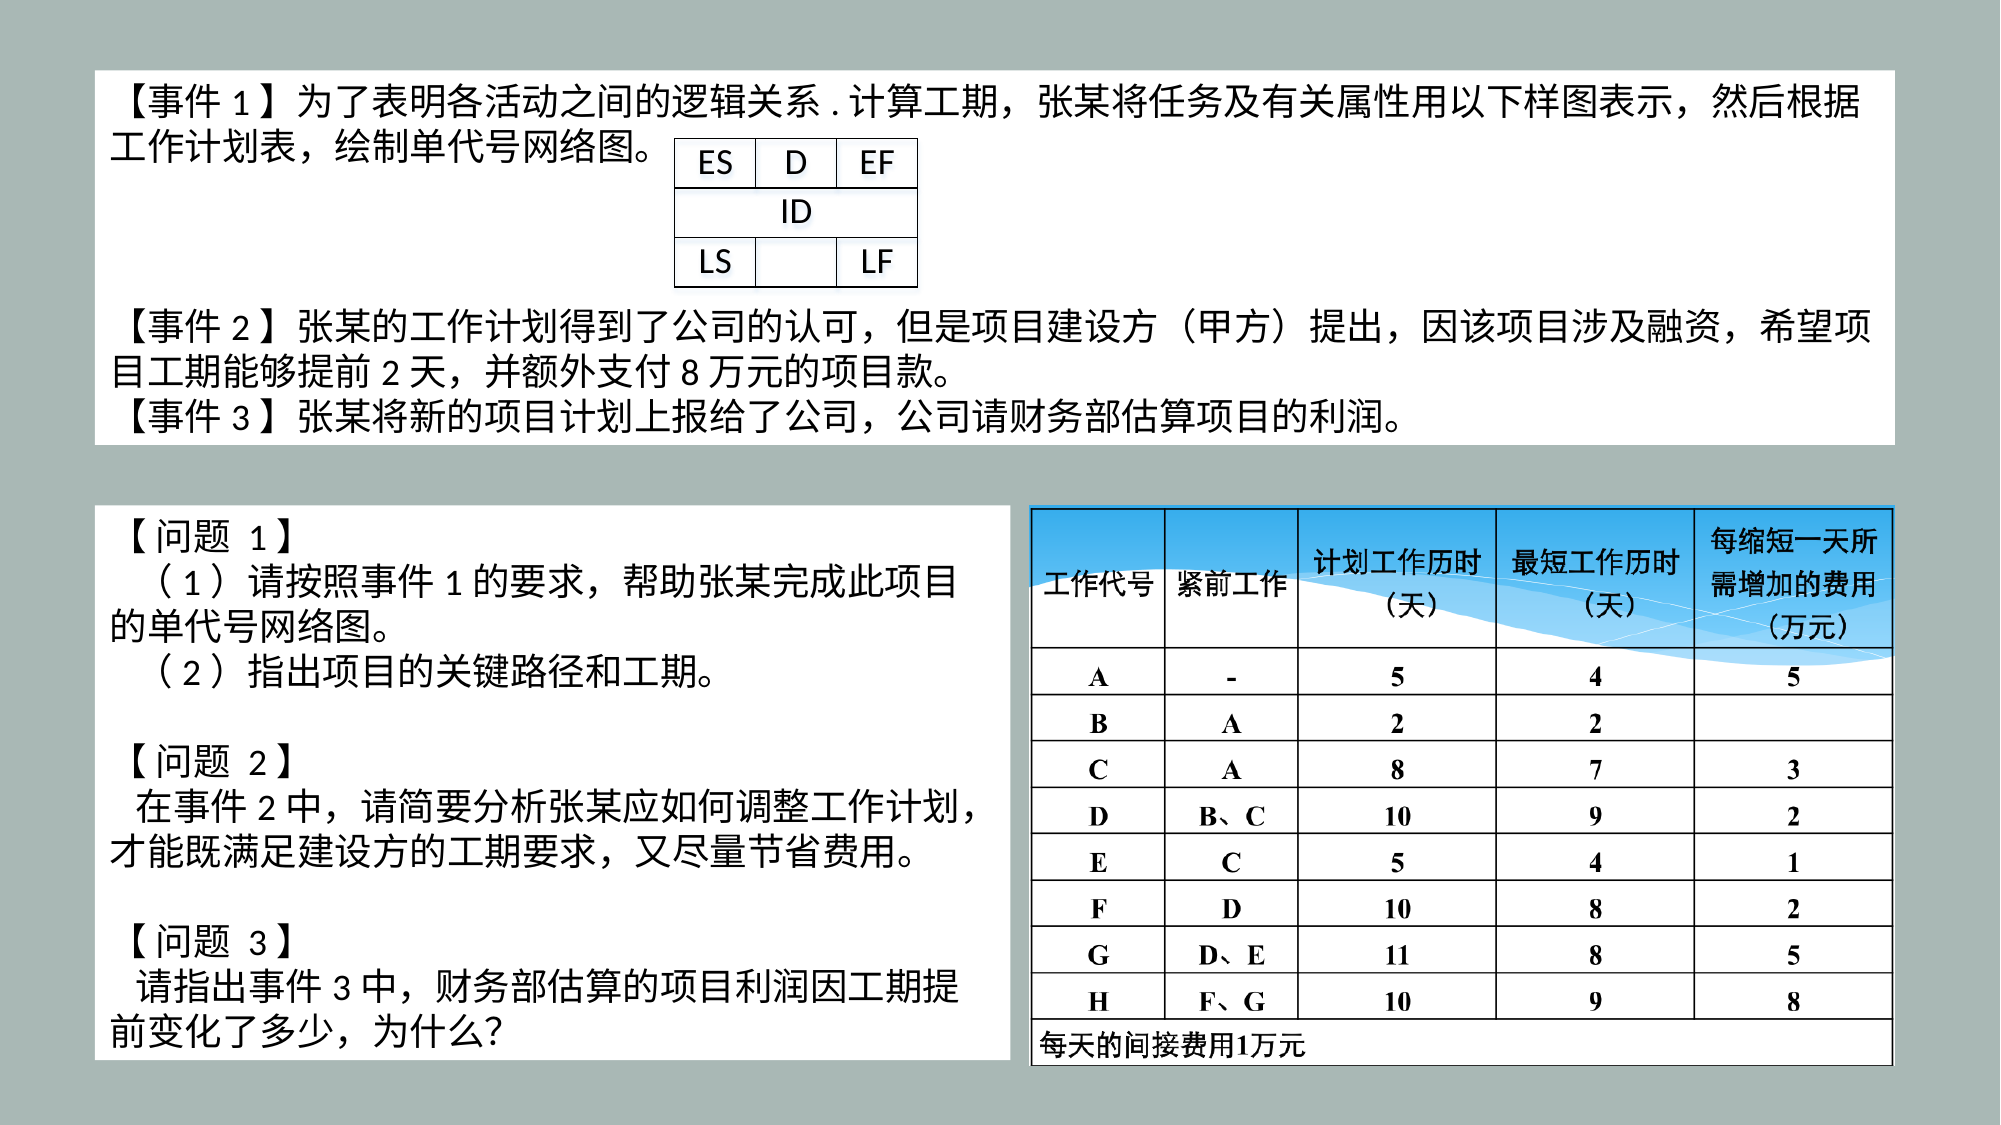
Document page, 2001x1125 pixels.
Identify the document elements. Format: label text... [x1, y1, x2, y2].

text_box 【事件1】为了表明各活动之间的逻辑关系.计算工期，张某将任务及有关属性用以下样图表示，然后根据工作计划表，绘制单代号网络图。 【事件2】张某的工作计划得到了公司的认可，但是项目建设方（甲方）提出，因该项目涉及融资，希望项目工期能够提前2天，并额外支付8万元的项目款。 【事件3】张某将新的项目计划上报给了公司，公司请财务部估算项目的利润。 [94, 70, 1895, 445]
picture [1029, 505, 1895, 1066]
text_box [666, 125, 926, 313]
text_box 【 问题 1】  （1）请按照事件1的要求，帮助张某完成此项目的单代号网络图。  （2）指出项目的关键路径和工期。 【 问题 2】  在事件2中，请简要分析张某应如何调整工作计划，才能既满足建设方的工期要求，又尽量节省费用。 【 问题 3】  请指出事件3中，财务部估算的项目利润因工期提前变化了多少，为什么？ [94, 505, 1011, 1061]
